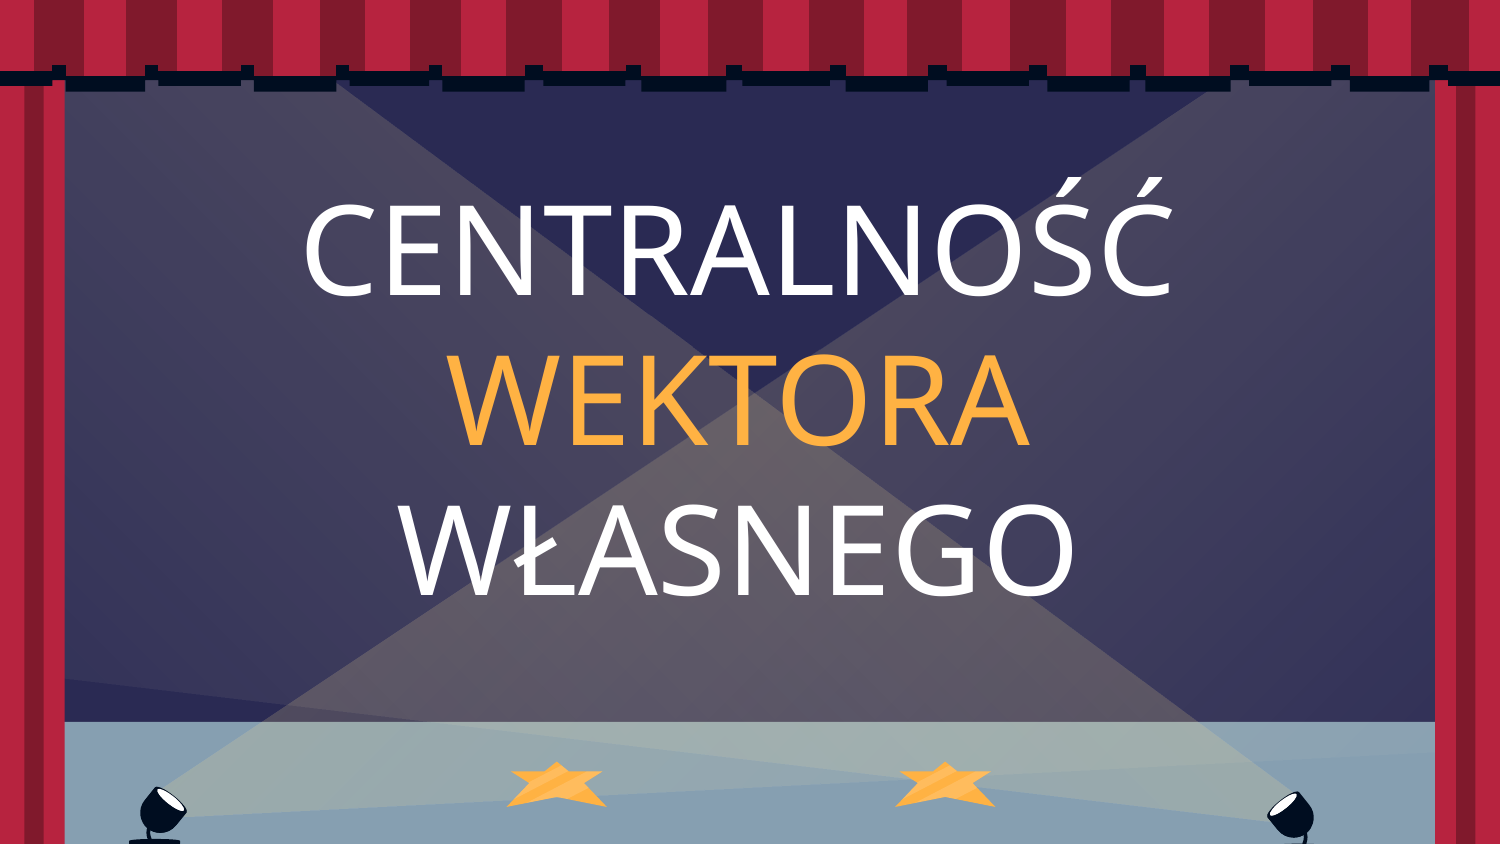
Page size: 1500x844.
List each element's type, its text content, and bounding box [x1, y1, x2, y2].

title CENTRALNOŚĆ WEKTORA WŁASNEGO [246, 328, 1231, 464]
